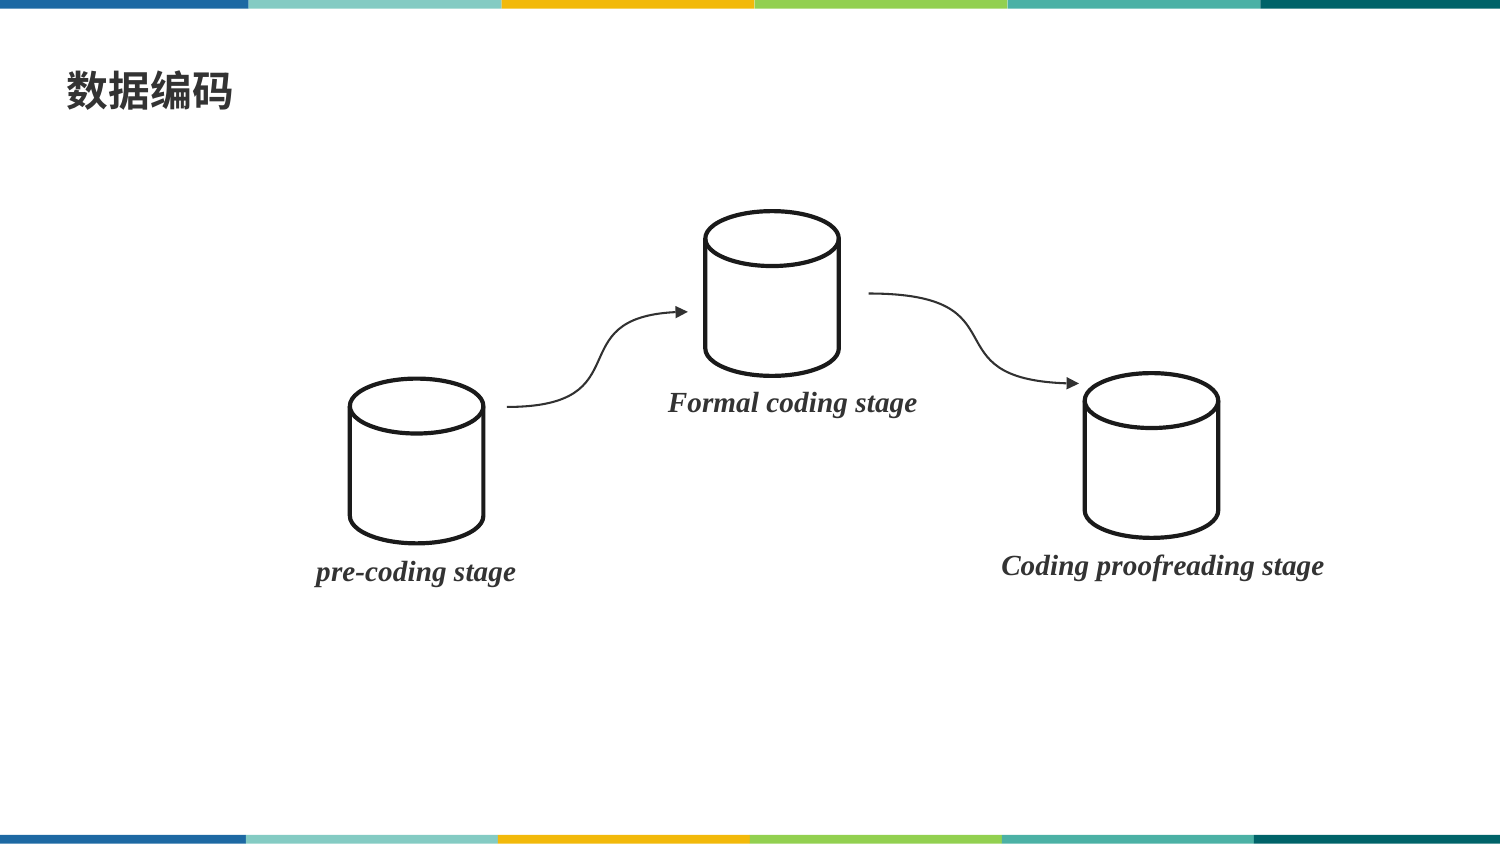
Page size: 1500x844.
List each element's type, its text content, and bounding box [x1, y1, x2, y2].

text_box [506, 311, 689, 408]
text_box [1082, 371, 1221, 538]
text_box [868, 293, 1080, 384]
text_box 数据编码 [52, 57, 249, 122]
text_box pre-coding stage [301, 544, 532, 595]
text_box [347, 376, 486, 544]
text_box Formal coding stage [653, 375, 933, 426]
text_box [0, 0, 1500, 10]
text_box [703, 209, 841, 375]
text_box Coding proofreading stage [986, 538, 1340, 589]
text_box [0, 834, 1500, 844]
